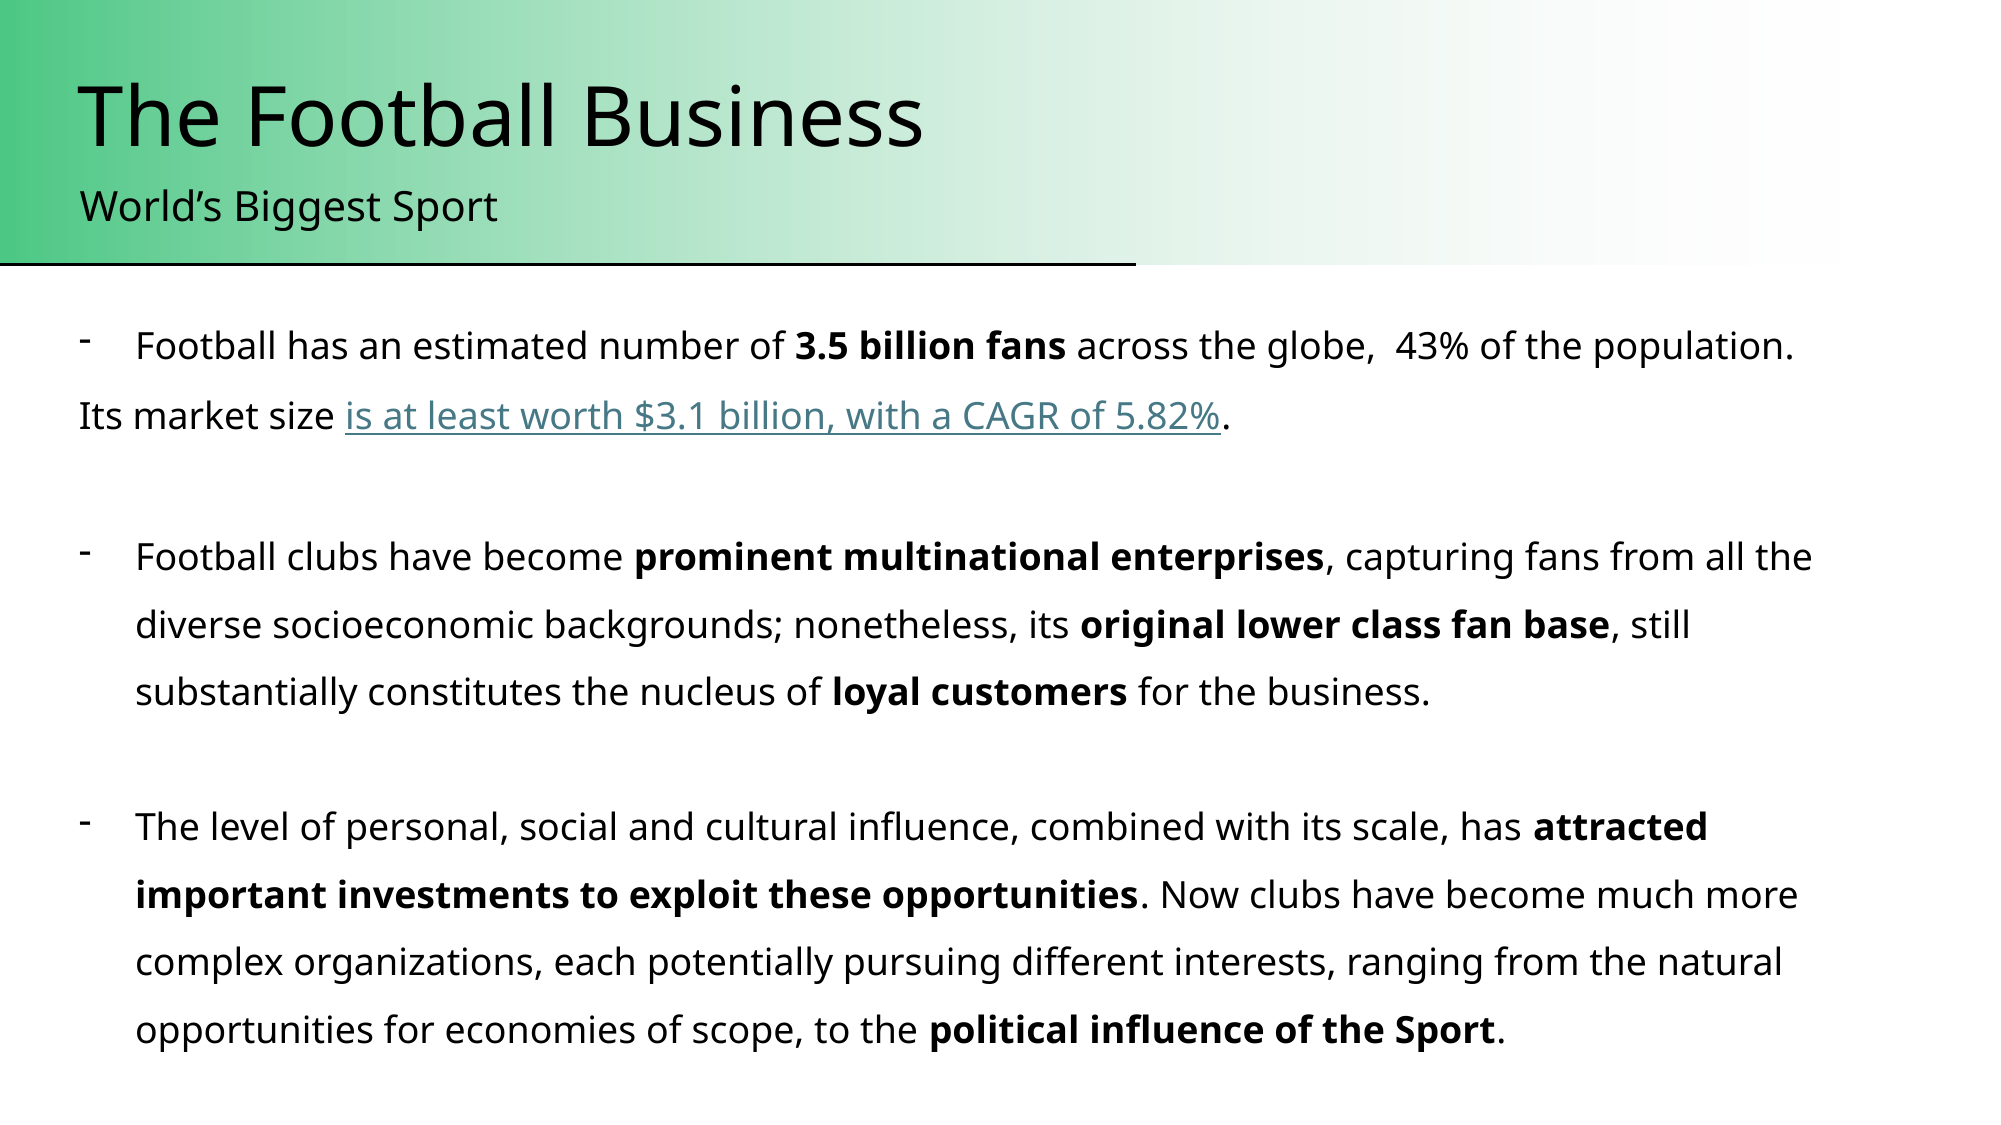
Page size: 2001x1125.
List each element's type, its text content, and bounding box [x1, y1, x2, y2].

text_box The Football Business [62, 38, 1700, 172]
text_box Football has an estimated number of 3.5 billion fans across the globe, 43% of the population. Its market size is at least worth $3.1 billion, with a CAGR of 5.82%. Football clubs have become prominent multinational enterprises, capturing fans from all the diverse socioeconomic backgrounds; nonetheless, its original lower class fan base, still substantially constitutes the nucleus of loyal customers for the business. The level of personal, social and cultural influence, combined with its scale, has attracted important investments to exploit these opportunities. Now clubs have become much more complex organizations, each potentially pursuing different interests, ranging from the natural opportunities for economies of scope, to the political influence of the Sport. [63, 291, 1862, 1058]
text_box World’s Biggest Sport [64, 172, 729, 238]
text_box [0, 0, 1847, 266]
